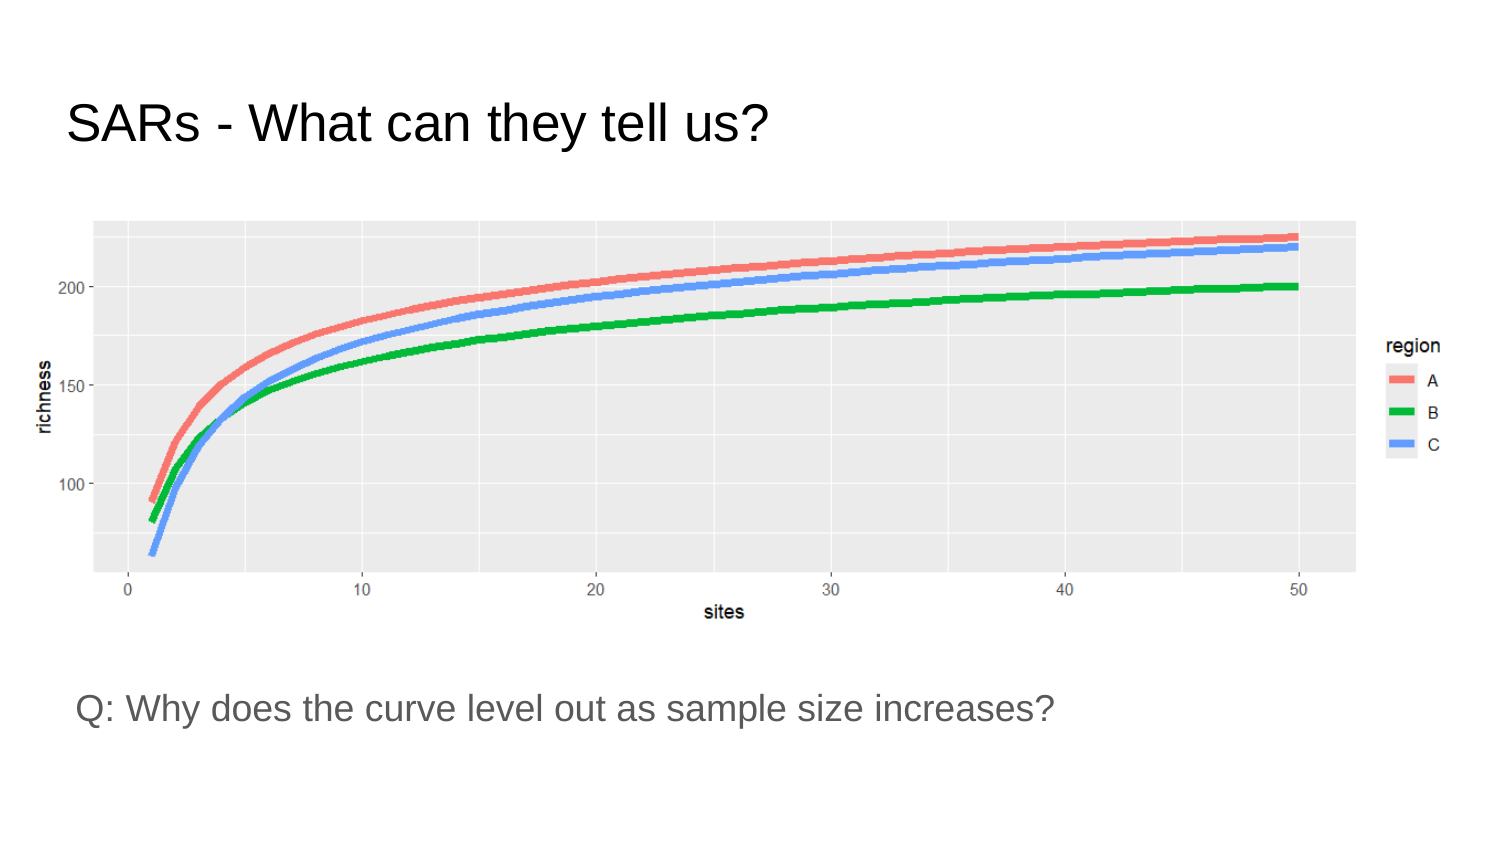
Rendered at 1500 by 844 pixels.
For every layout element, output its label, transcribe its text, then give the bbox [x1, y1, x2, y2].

title SARs - What can they tell us? [51, 72, 1449, 167]
text_box Q: Why does the curve level out as sample size increases? [60, 668, 1205, 744]
picture [24, 210, 1462, 633]
